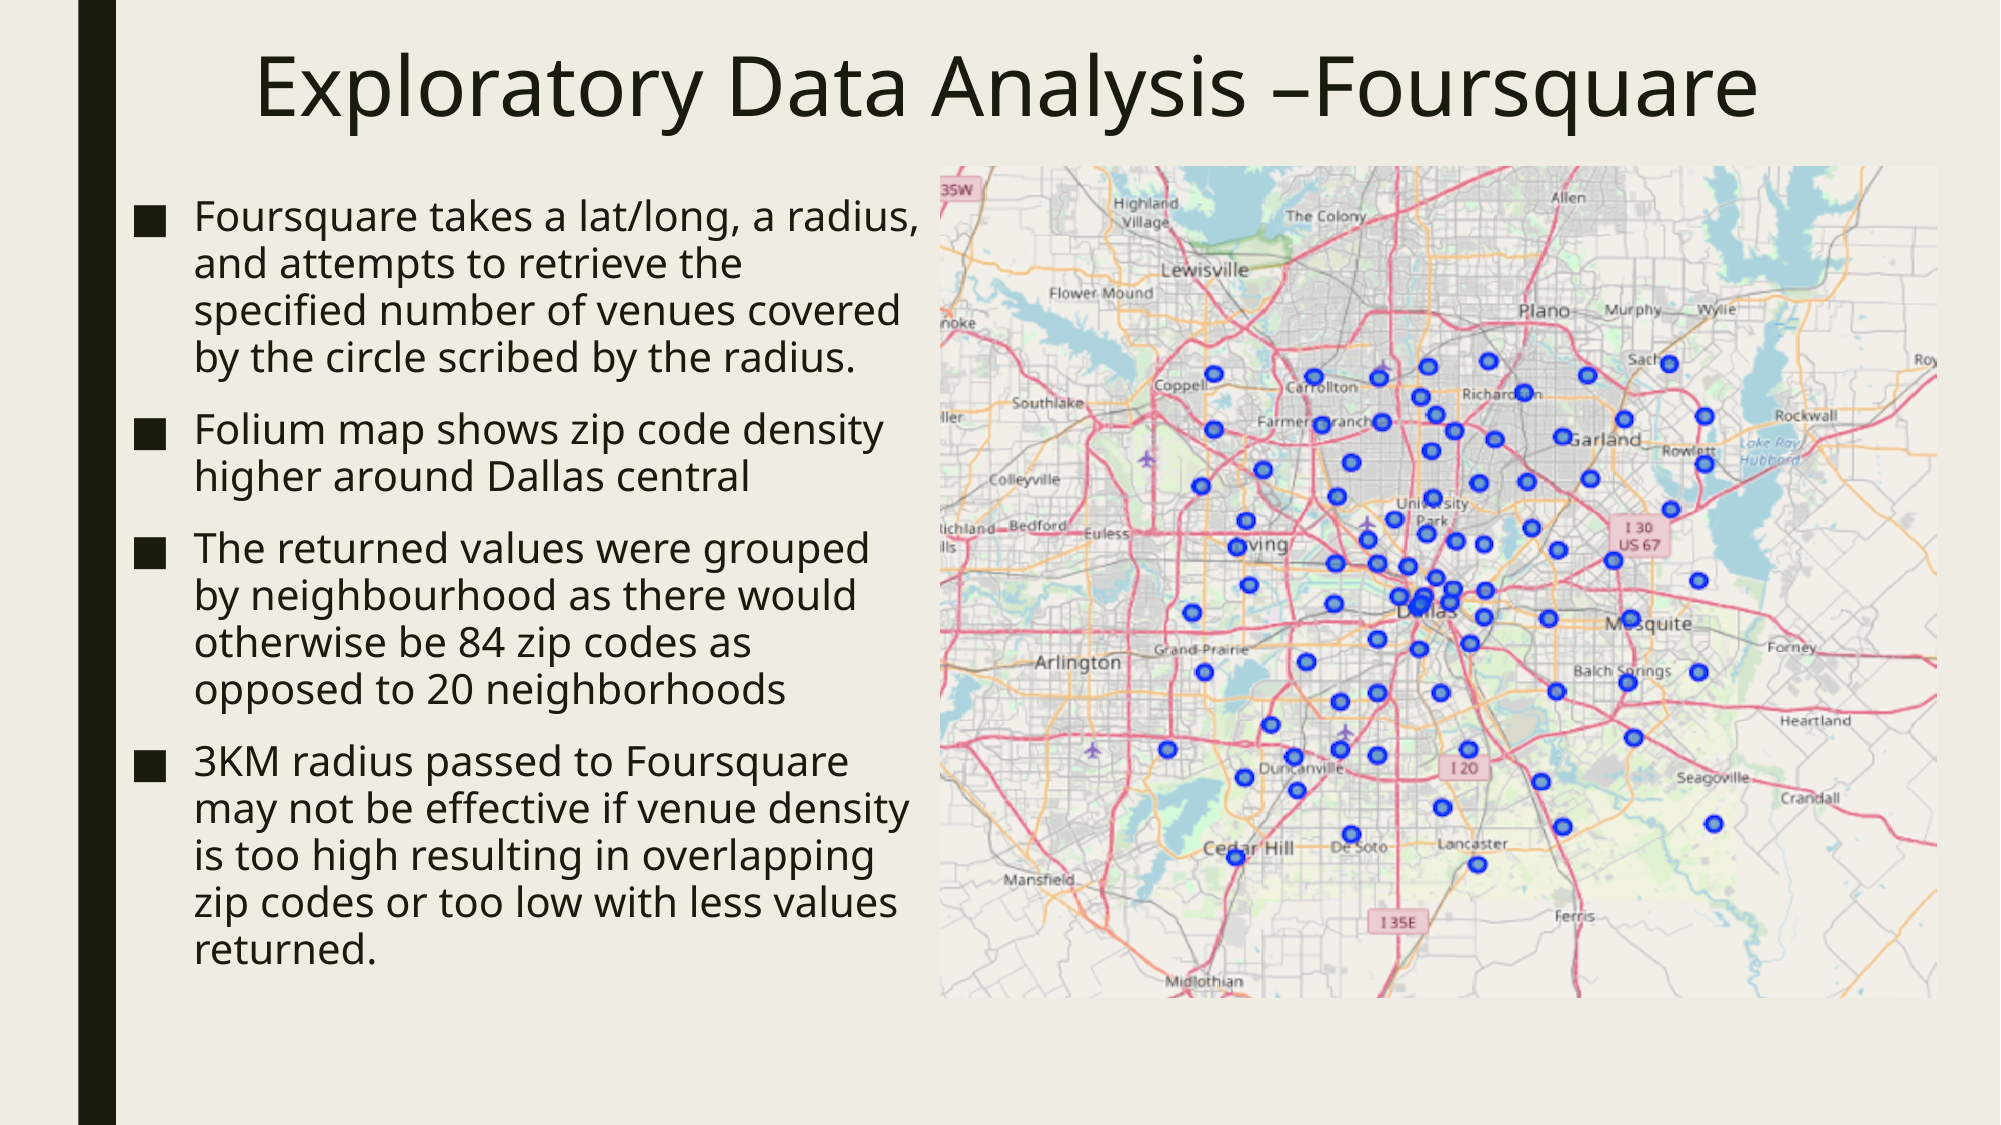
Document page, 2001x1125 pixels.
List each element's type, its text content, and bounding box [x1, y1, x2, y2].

title Exploratory Data Analysis –Foursquare [238, 37, 1814, 144]
picture [940, 166, 1937, 998]
list Foursquare takes a lat/long, a radius, and attempts to retrieve the specified number of venues covered by the circle scribed by the radius. Folium map shows zip code density higher around Dallas central The returned values were grouped by neighbourhood as there would otherwise be 84 zip codes as opposed to 20 neighborhoods 3KM radius passed to Foursquare may not be effective if venue density is too high resulting in overlapping zip codes or too low with less values returned. [115, 186, 941, 1018]
